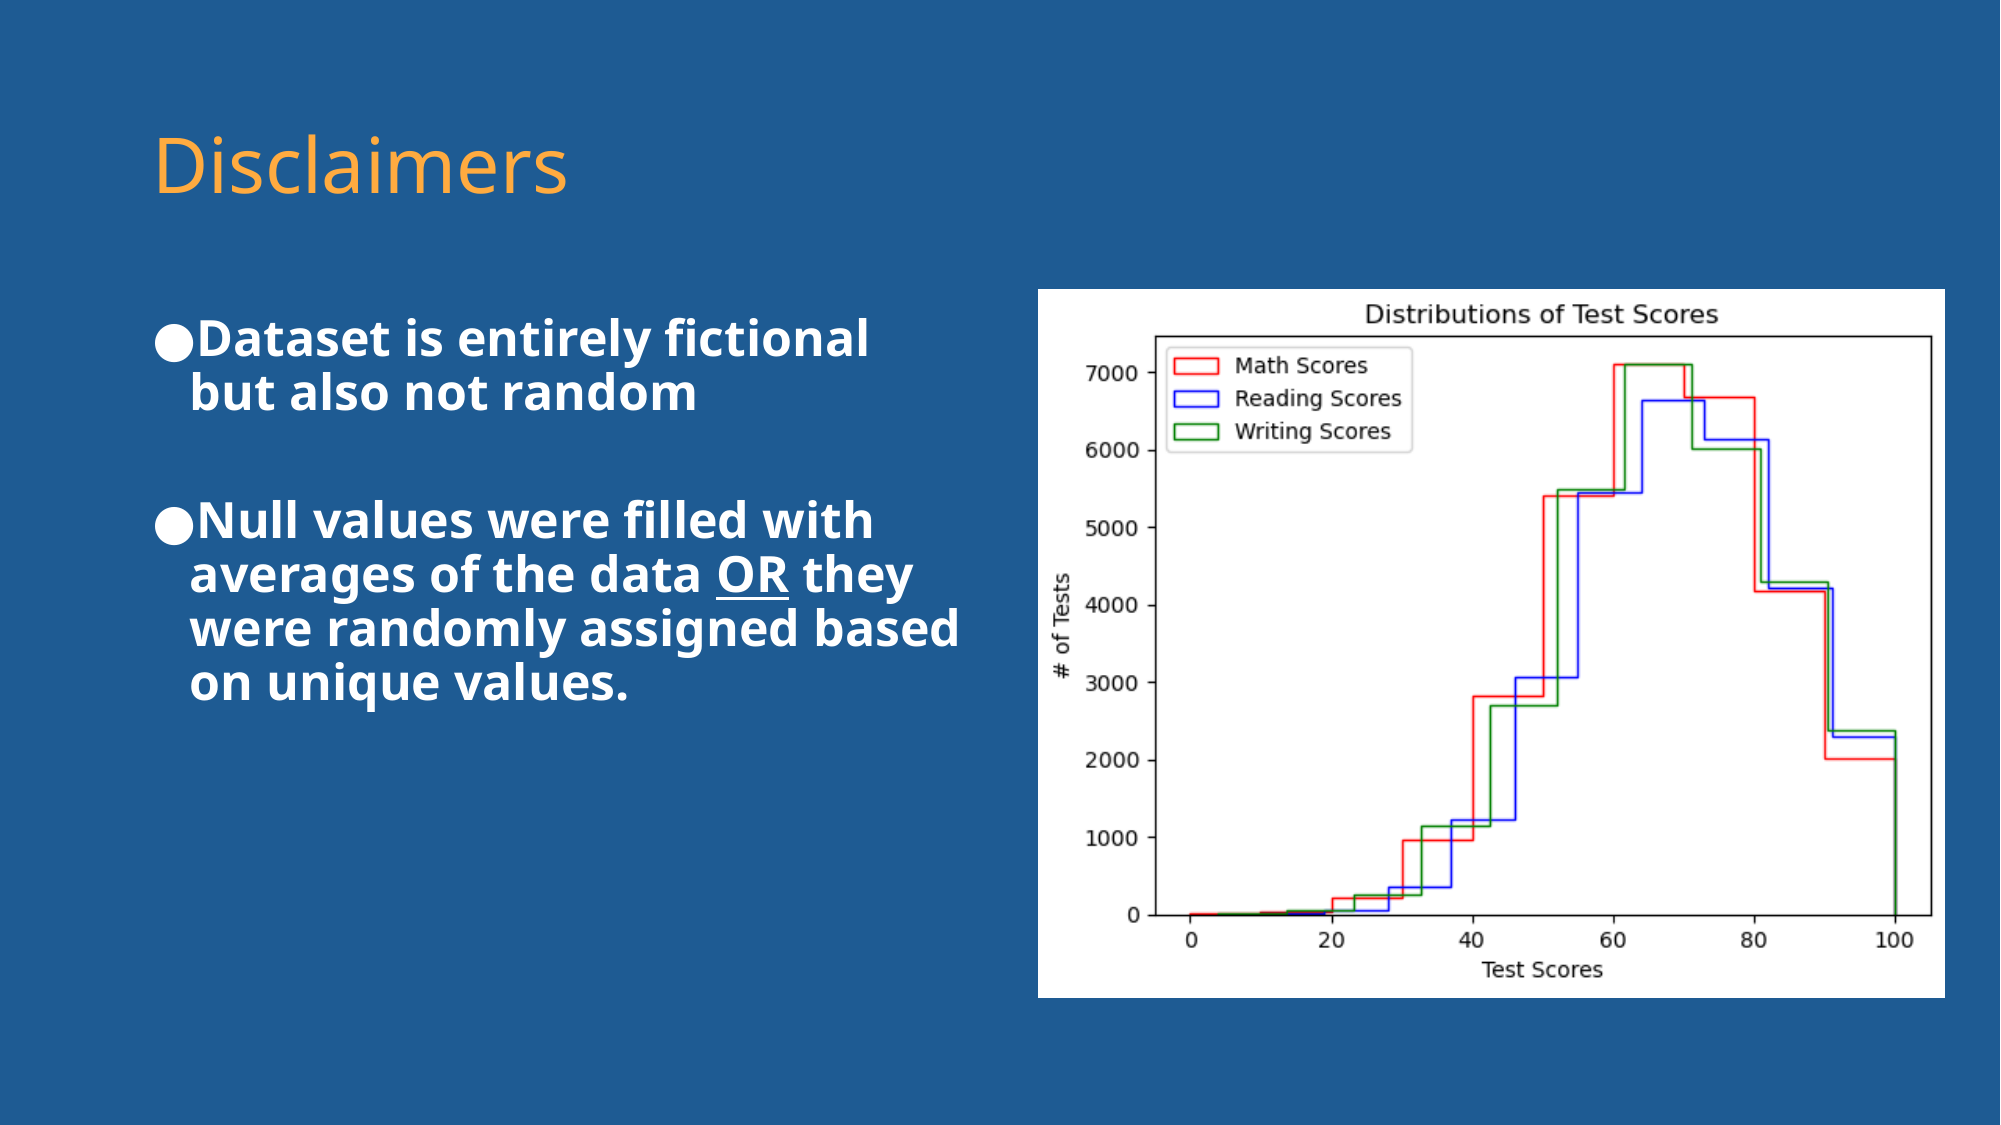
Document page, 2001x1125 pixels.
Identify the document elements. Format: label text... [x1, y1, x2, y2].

list Dataset is entirely fictional but also not random Null values were filled with averages of the data OR they were randomly assigned based on unique values. [137, 305, 982, 1014]
title Disclaimers [137, 59, 1863, 278]
picture [1037, 289, 1945, 998]
